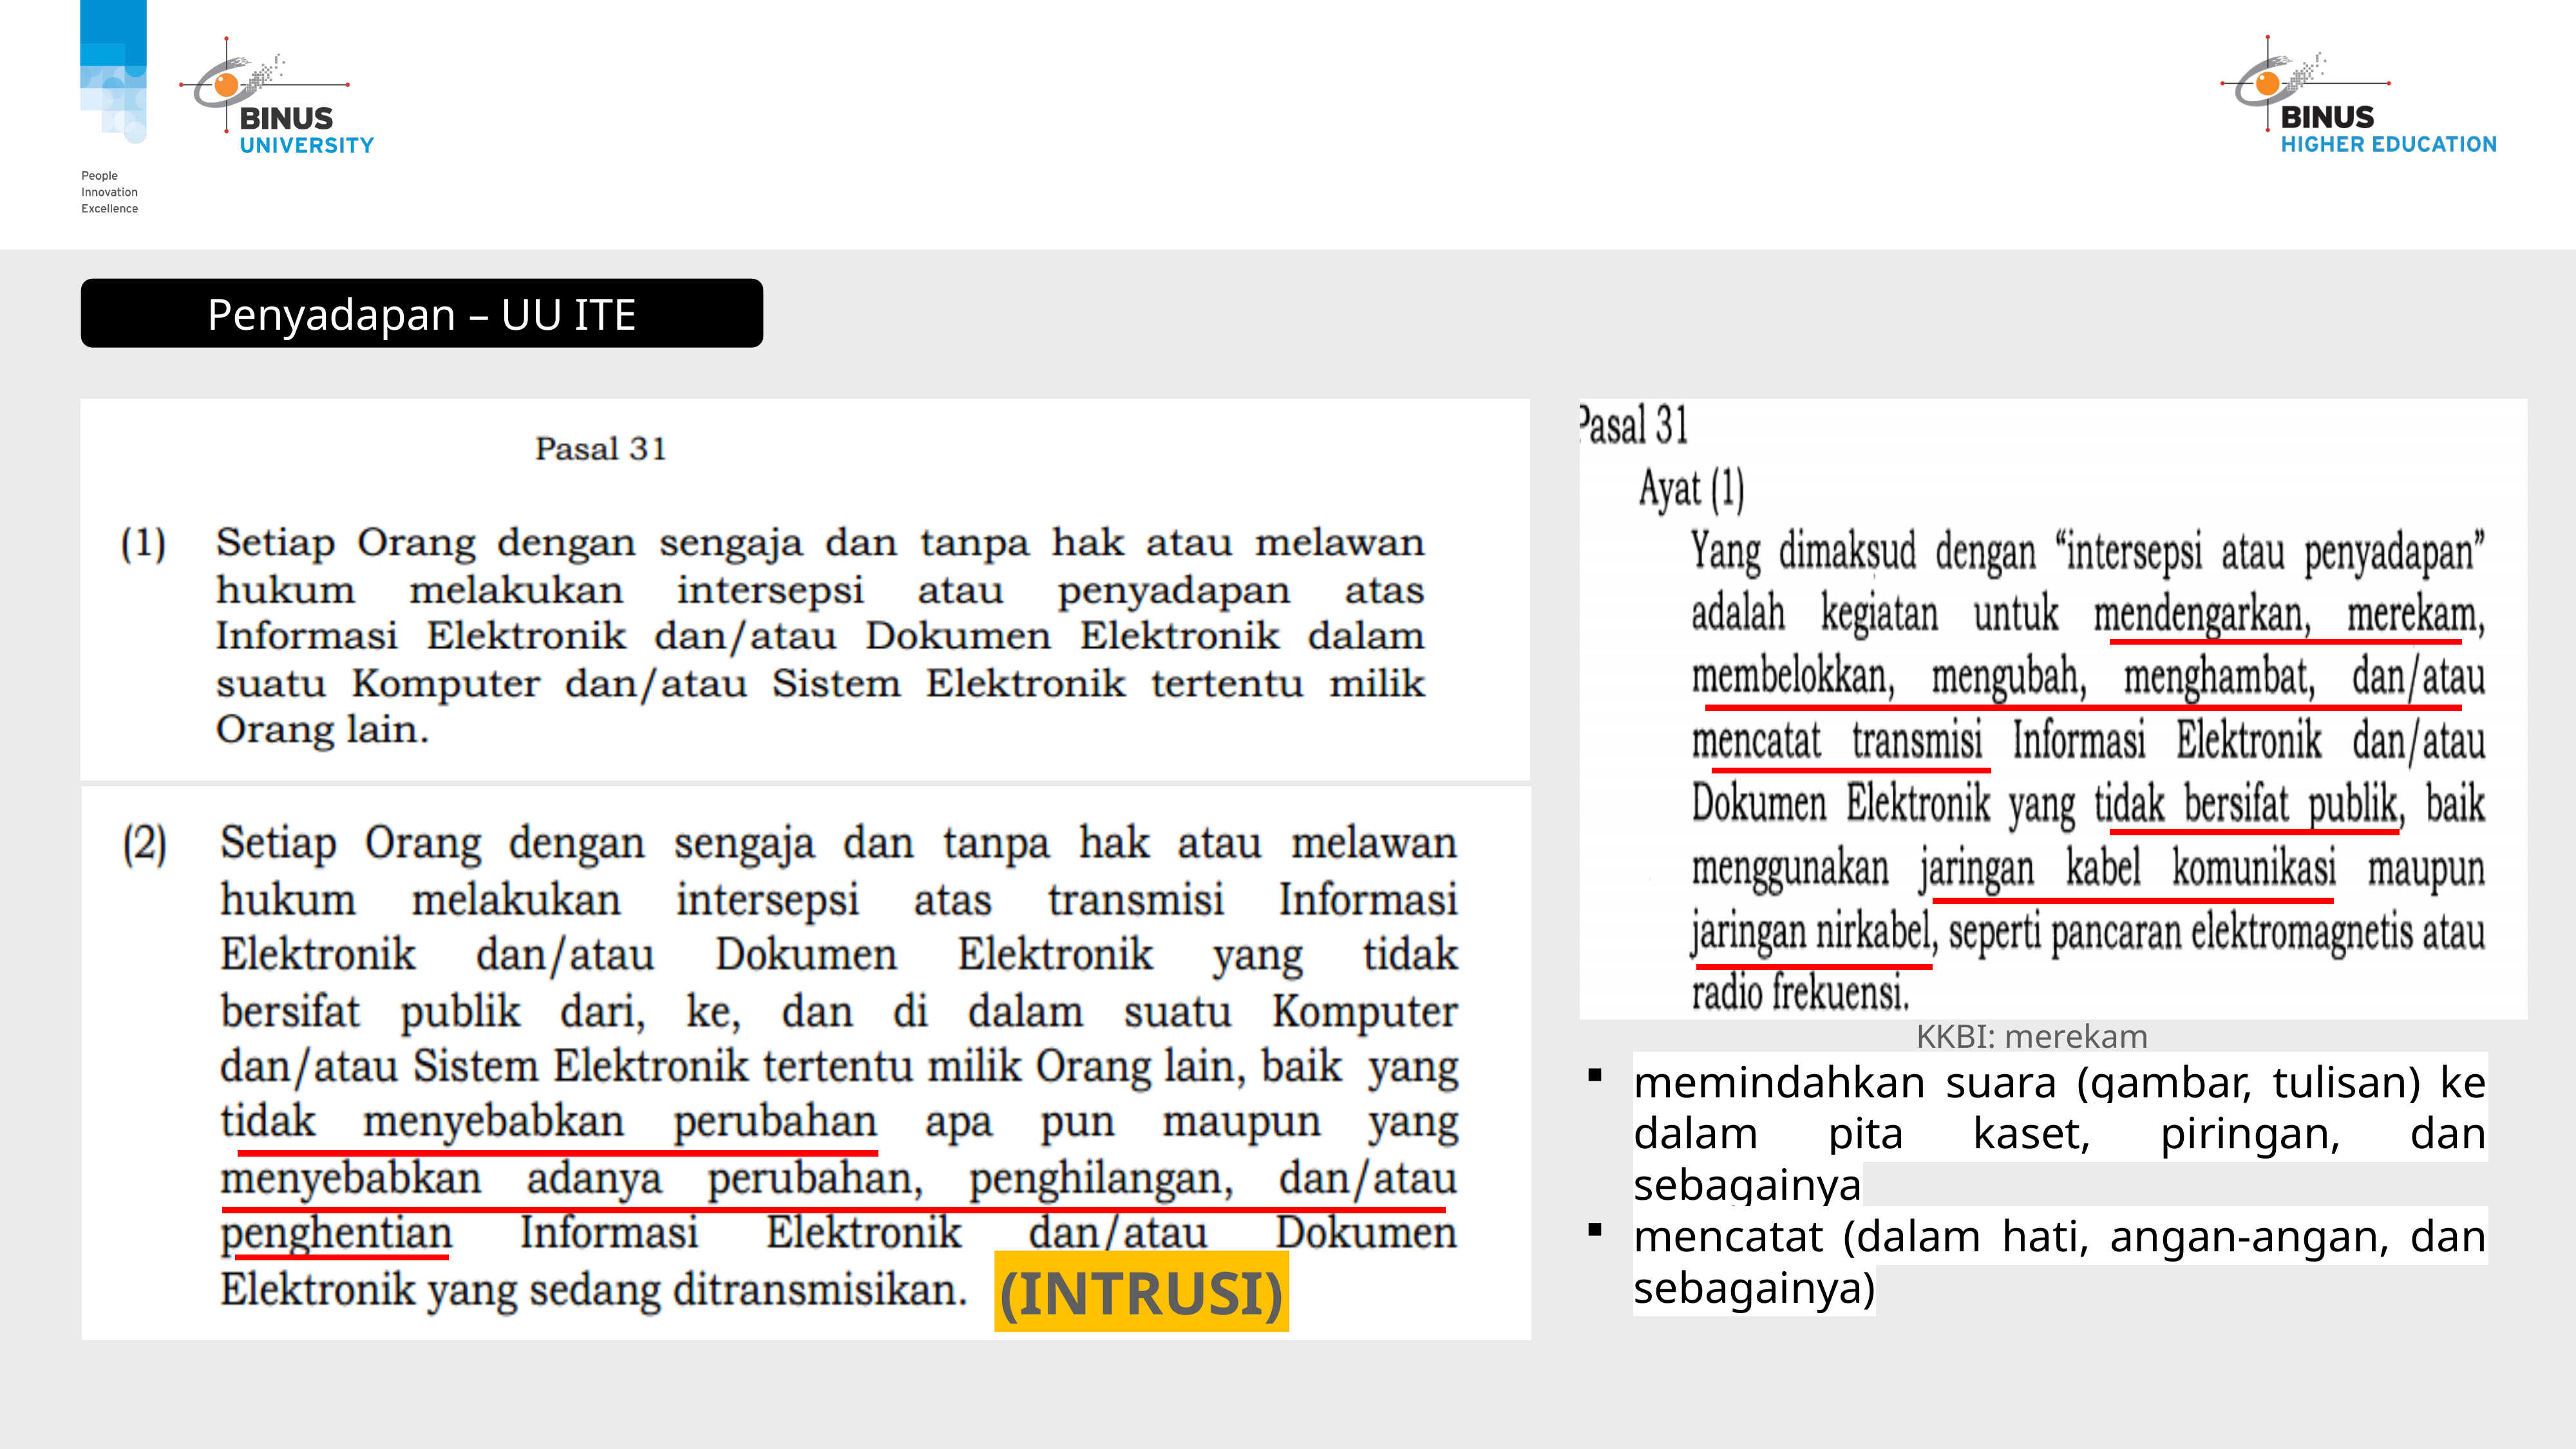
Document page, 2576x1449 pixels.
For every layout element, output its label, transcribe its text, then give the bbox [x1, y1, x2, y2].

text_box Penyadapan – UU ITE [80, 278, 764, 348]
picture [2199, 0, 2496, 156]
picture [174, 25, 374, 161]
picture [80, 399, 1530, 781]
picture [81, 146, 146, 213]
picture [1579, 399, 2528, 1019]
picture [80, 66, 147, 144]
text_box KKBI: merekam memindahkan suara (gambar, tulisan) ke dalam pita kaset, piringan, dan sebagainya mencatat (dalam hati, angan-angan, dan sebagainya) [1580, 1019, 2494, 1318]
picture [82, 786, 1532, 1340]
